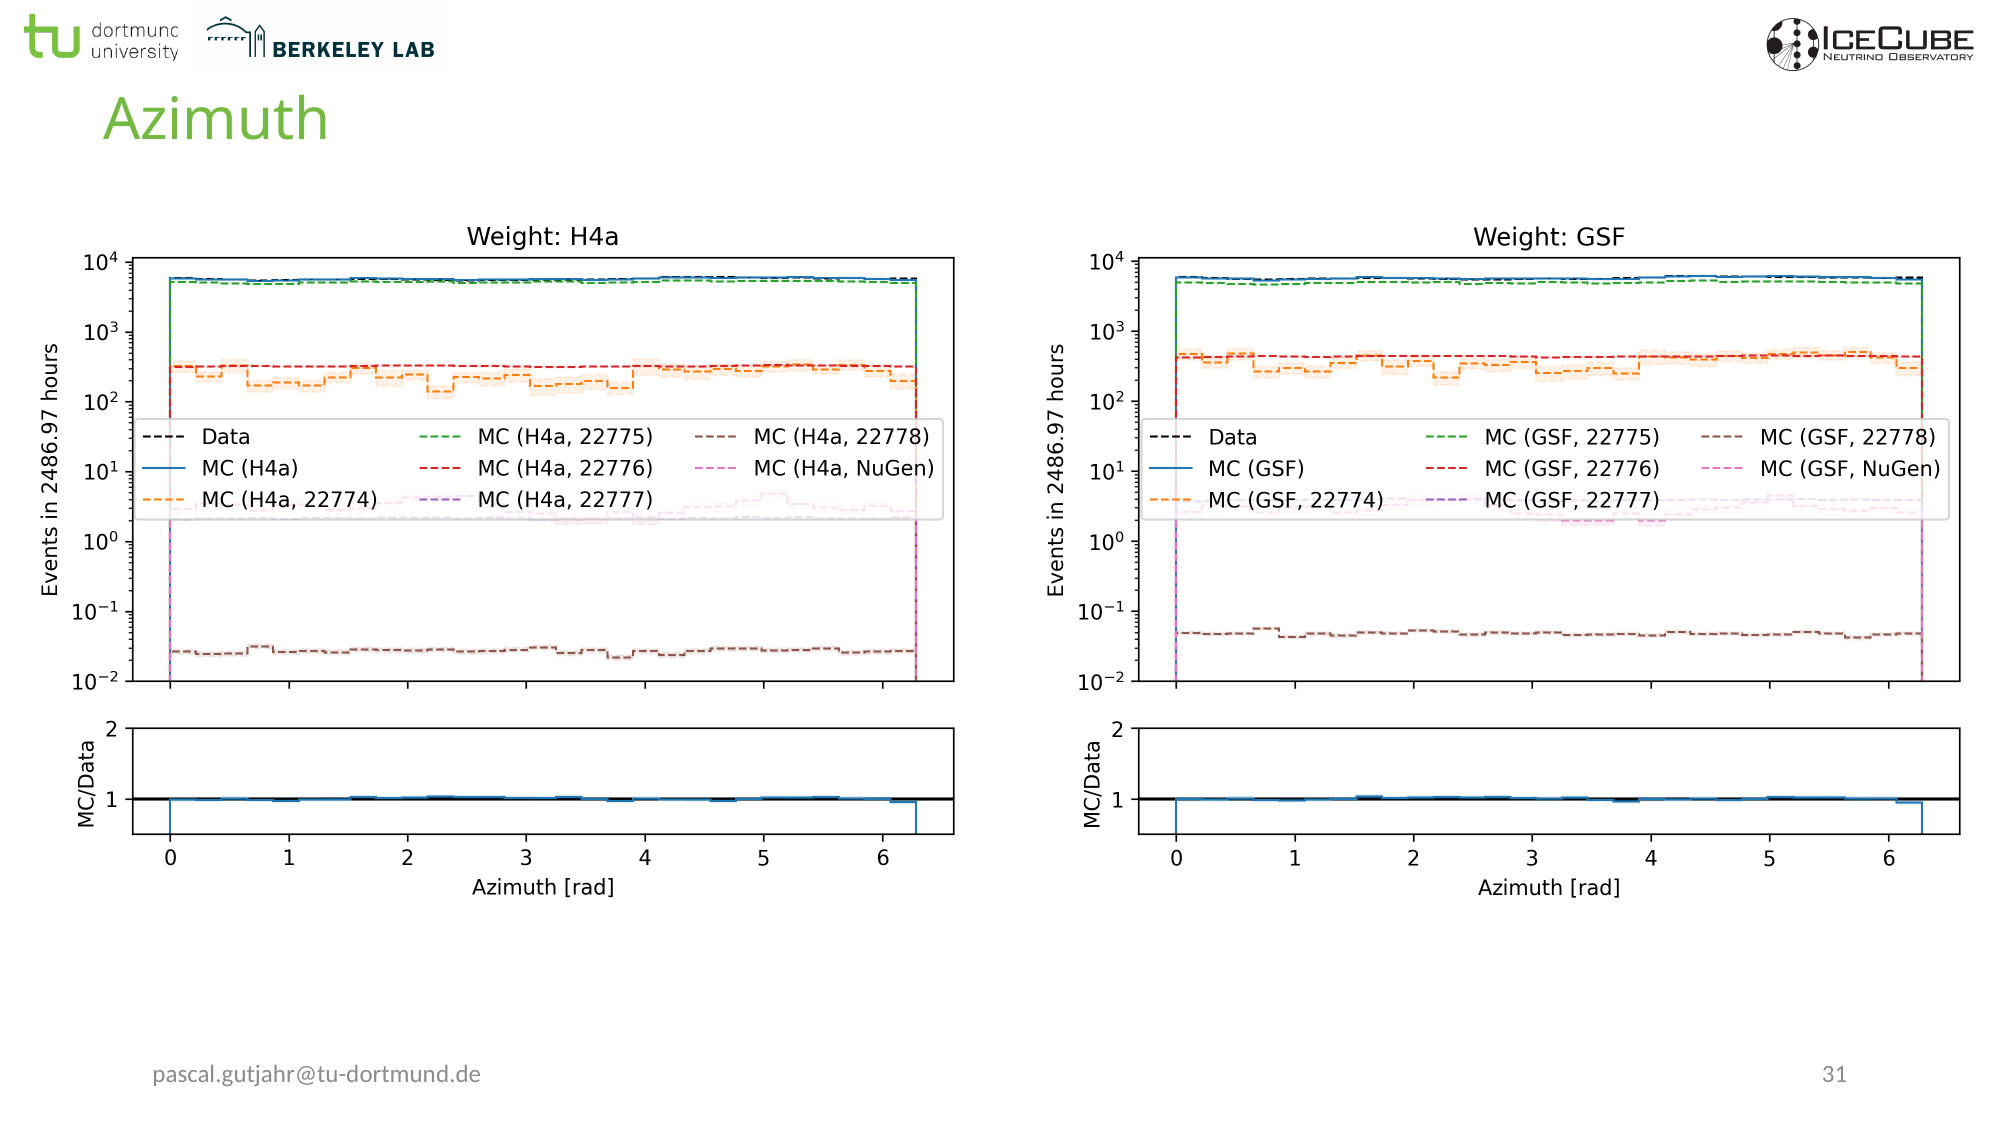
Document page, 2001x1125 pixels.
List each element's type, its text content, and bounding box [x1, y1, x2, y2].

picture [192, 1, 449, 59]
picture [26, 211, 968, 914]
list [1032, 211, 1974, 914]
slide_number pascal.gutjahr@tu-dortmund.de [137, 1042, 588, 1103]
slide_number 31 [1412, 1042, 1863, 1103]
title Azimuth [88, 59, 1977, 182]
